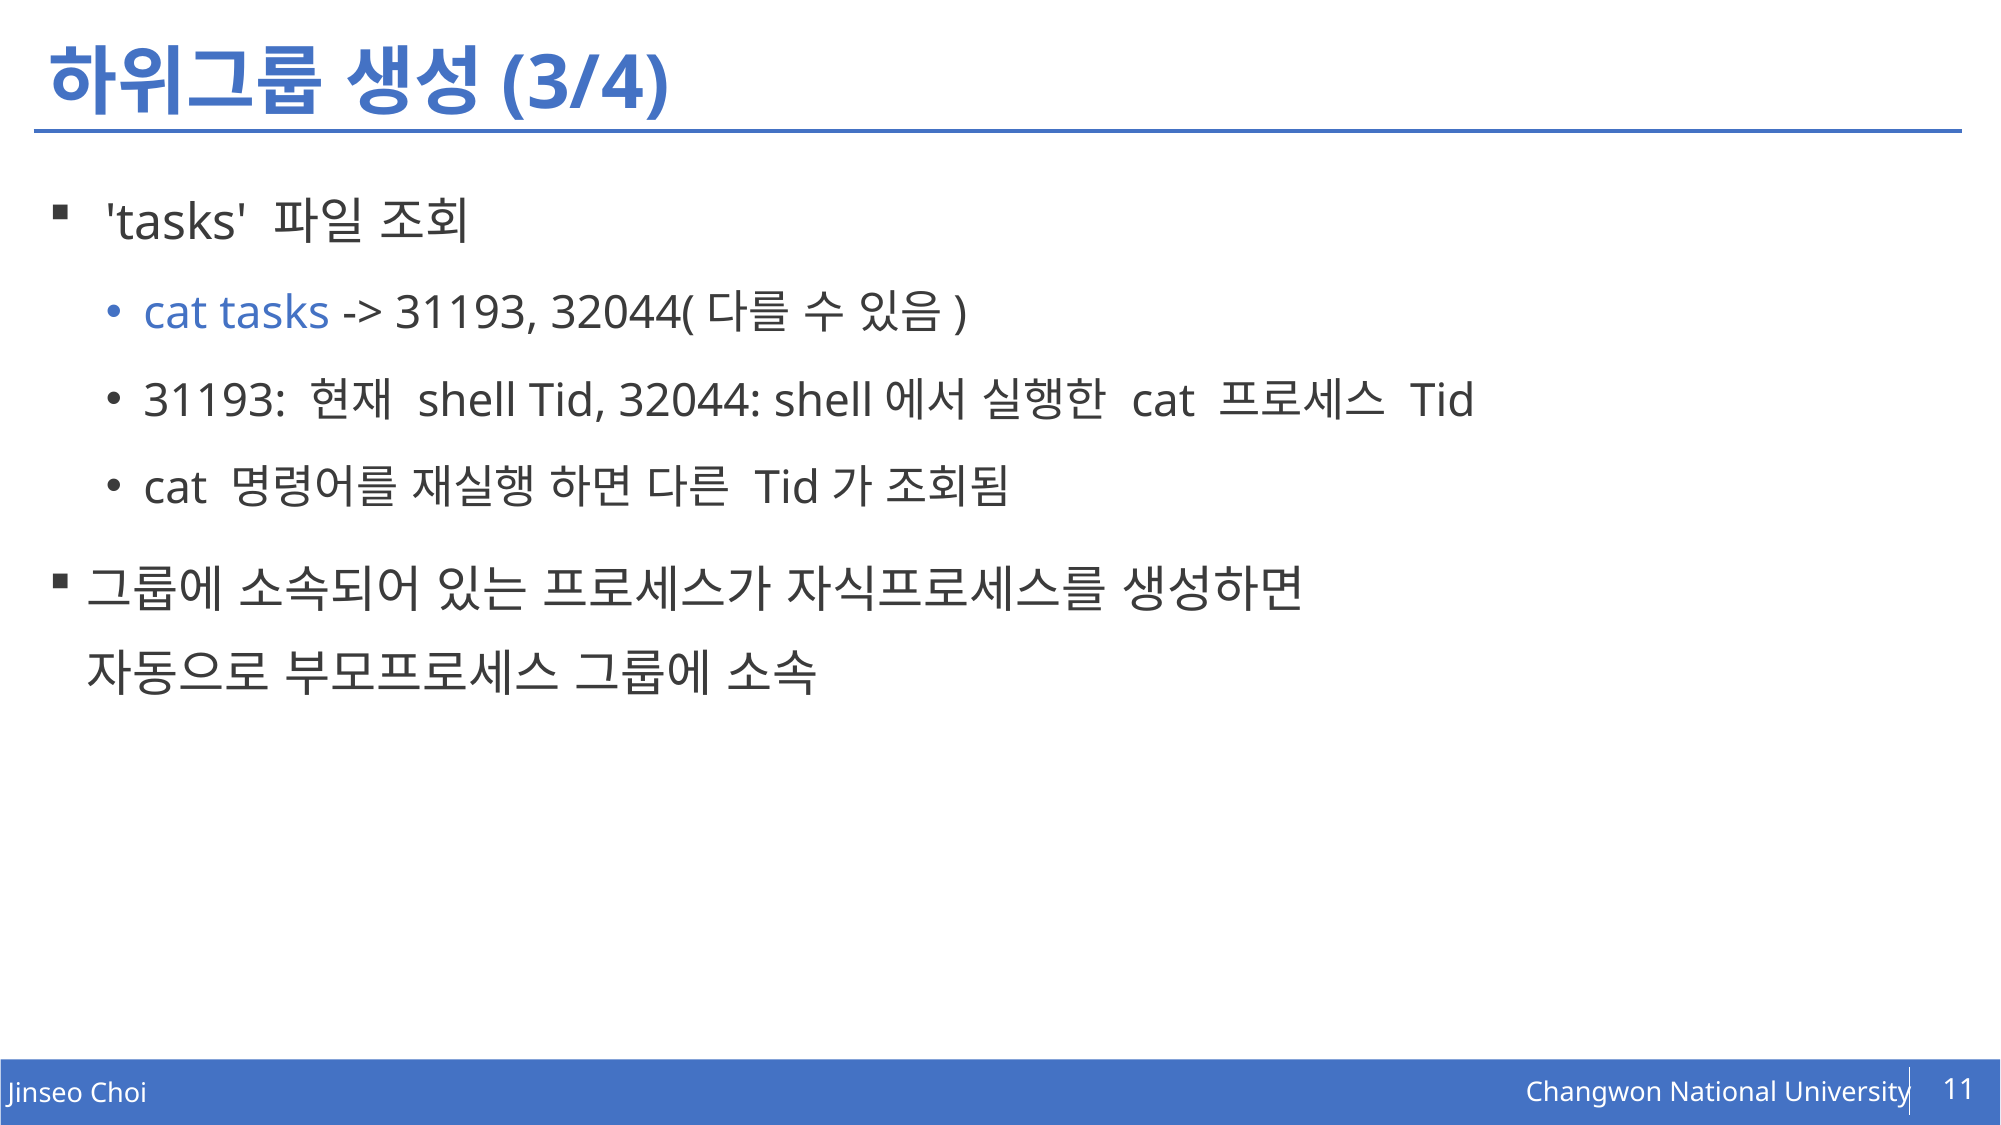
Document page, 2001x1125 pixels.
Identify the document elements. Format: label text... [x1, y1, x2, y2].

title 하위그룹 생성(3/4) [33, 27, 1963, 143]
slide_number 11 [1922, 1060, 1996, 1121]
list 'tasks' 파일 조회 cat tasks -> 31193, 32044(다를 수 있음) 31193: 현재 shell Tid, 32044: shell에서 실행한 cat 프로세스 Tid cat 명령어를 재실행 하면 다른 Tid가 조회됨 그룹에 소속되어 있는 프로세스가 자식프로세스를 생성하면 자동으로 부모프로세스 그룹에 소속 [33, 152, 1963, 1125]
